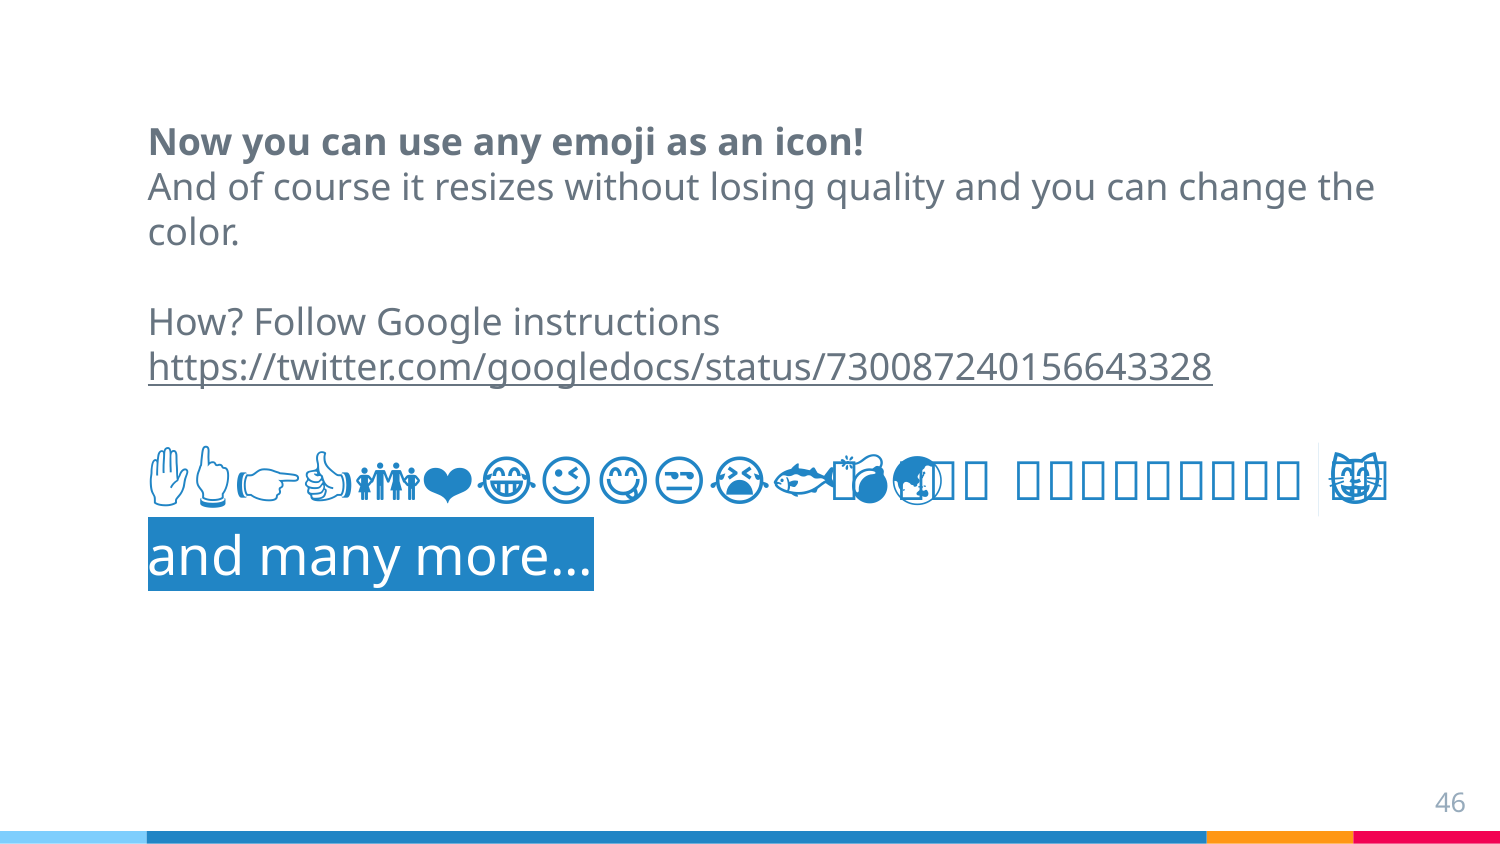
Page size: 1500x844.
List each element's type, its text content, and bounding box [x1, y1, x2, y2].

text_box ✋👆👉👍👤👦👧👨👩👪💃🏃💑❤😂😉😋😒😭👶😸🐟🍒🍔💣📌📖🔨🎃🎈🎨🏈🏰🌏🔌🔑 and many more... [132, 421, 1381, 653]
slide_number 46 [1391, 770, 1482, 822]
text_box Now you can use any emoji as an icon! And of course it resizes without losing quality and you can change the color. How? Follow Google instructions https://twitter.com/googledocs/status/730087240156643328 [132, 103, 1416, 273]
